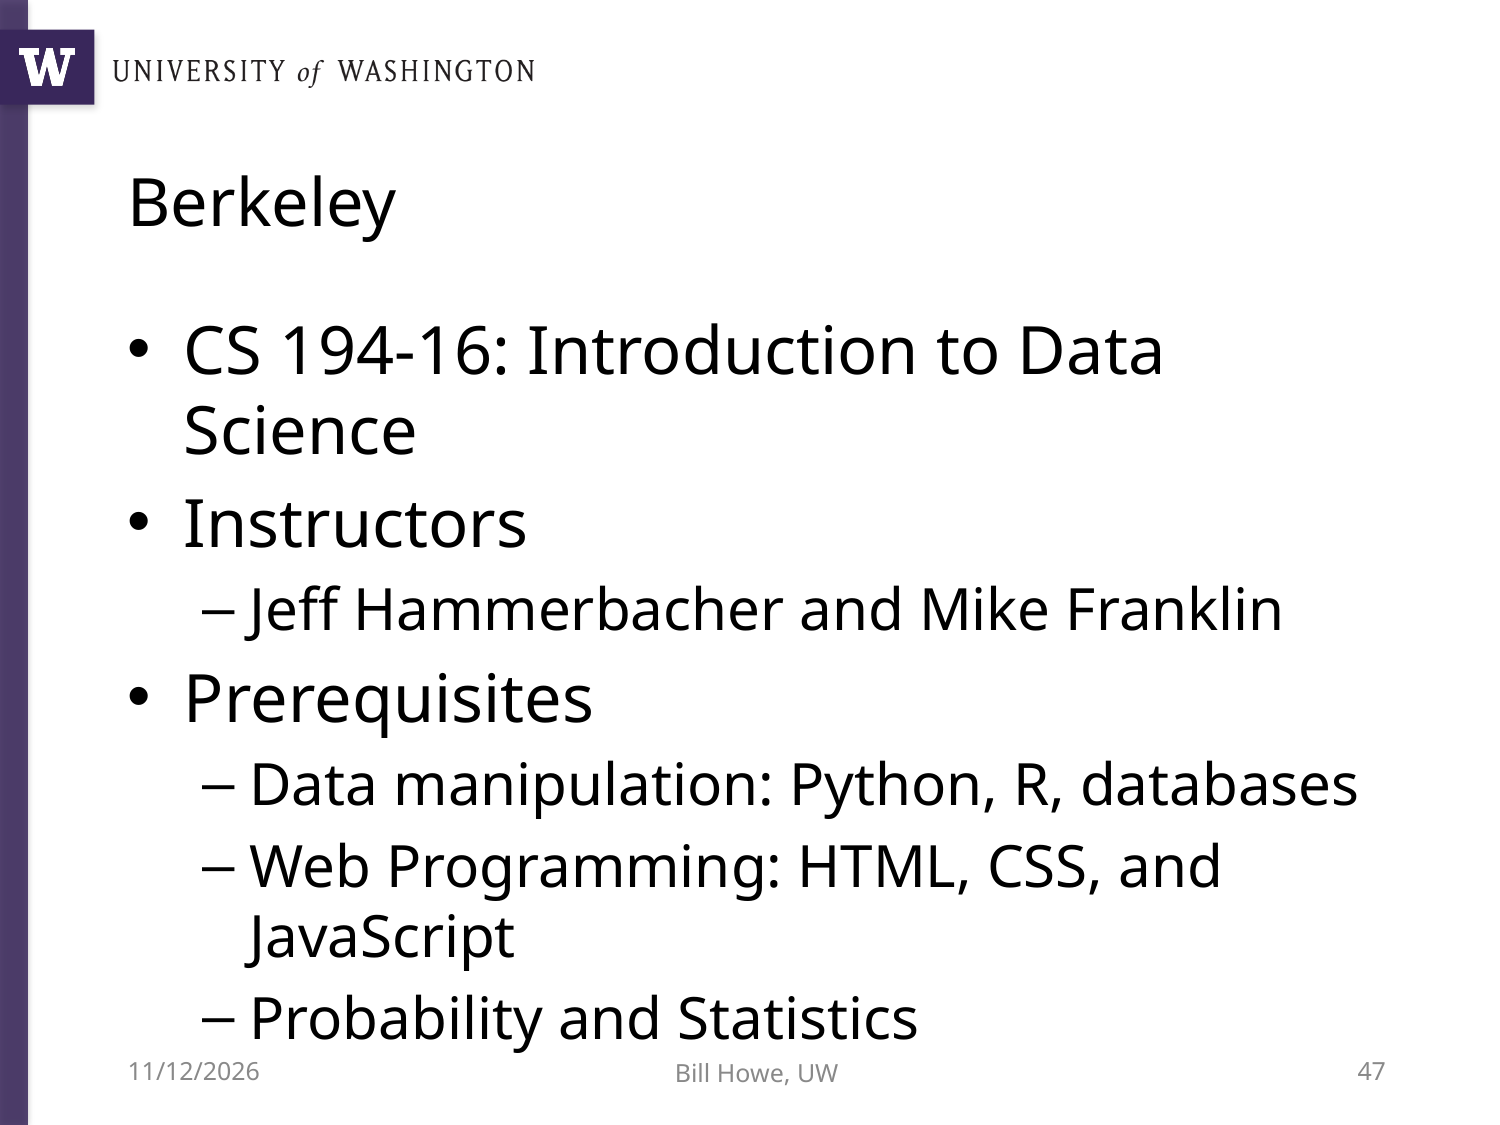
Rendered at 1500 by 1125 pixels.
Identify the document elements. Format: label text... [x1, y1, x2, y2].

title Berkeley [112, 125, 1401, 275]
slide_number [112, 1042, 463, 1103]
slide_number 47 [1051, 1042, 1402, 1103]
picture [112, 59, 534, 88]
footer Bill Howe, UW [519, 1042, 995, 1103]
list CS 194-16: Introduction to Data Science Instructors Jeff Hammerbacher and Mike Franklin Prerequisites Data manipulation: Python, R, databases Web Programming: HTML, CSS, and JavaScript Probability and Statistics [112, 299, 1401, 1005]
picture [19, 48, 75, 86]
